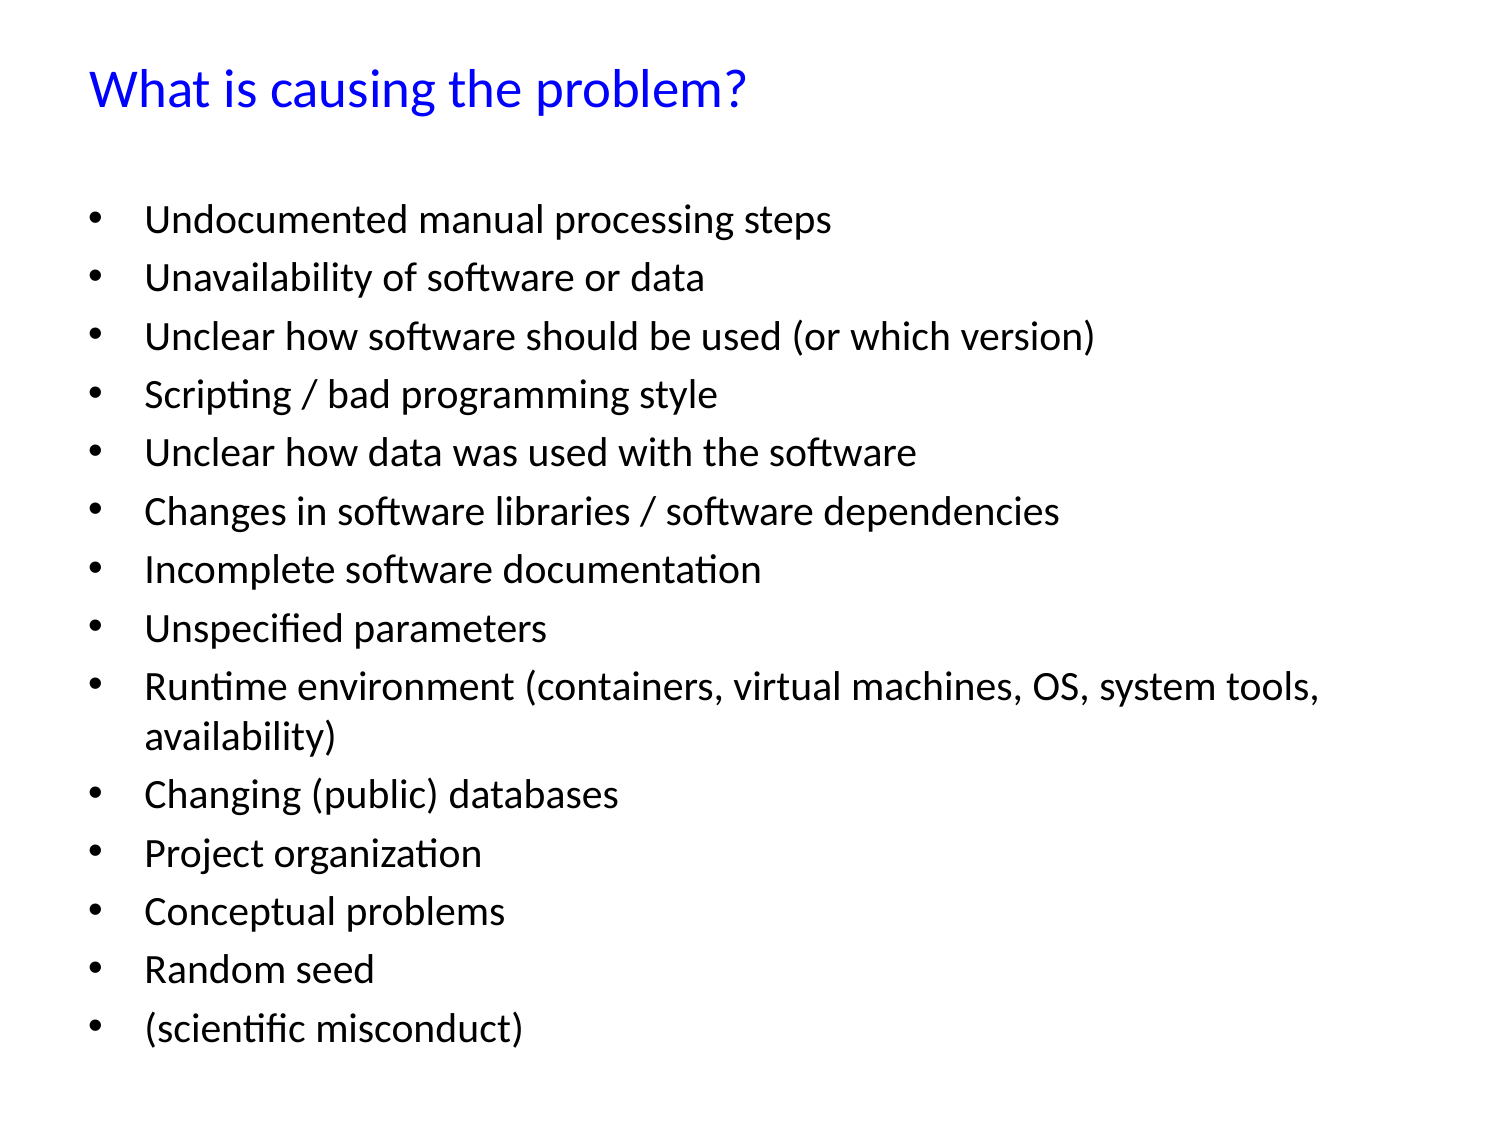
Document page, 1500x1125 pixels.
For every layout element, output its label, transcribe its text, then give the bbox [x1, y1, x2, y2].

title What is causing the problem? [75, 45, 1425, 126]
list Undocumented manual processing steps Unavailability of software or data Unclear how software should be used (or which version) Scripting / bad programming style Unclear how data was used with the software Changes in software libraries / software dependencies Incomplete software documentation Unspecified parameters Runtime environment (containers, virtual machines, OS, system tools, availability) Changing (public) databases Project organization Conceptual problems Random seed (scientific misconduct) [73, 184, 1424, 1083]
